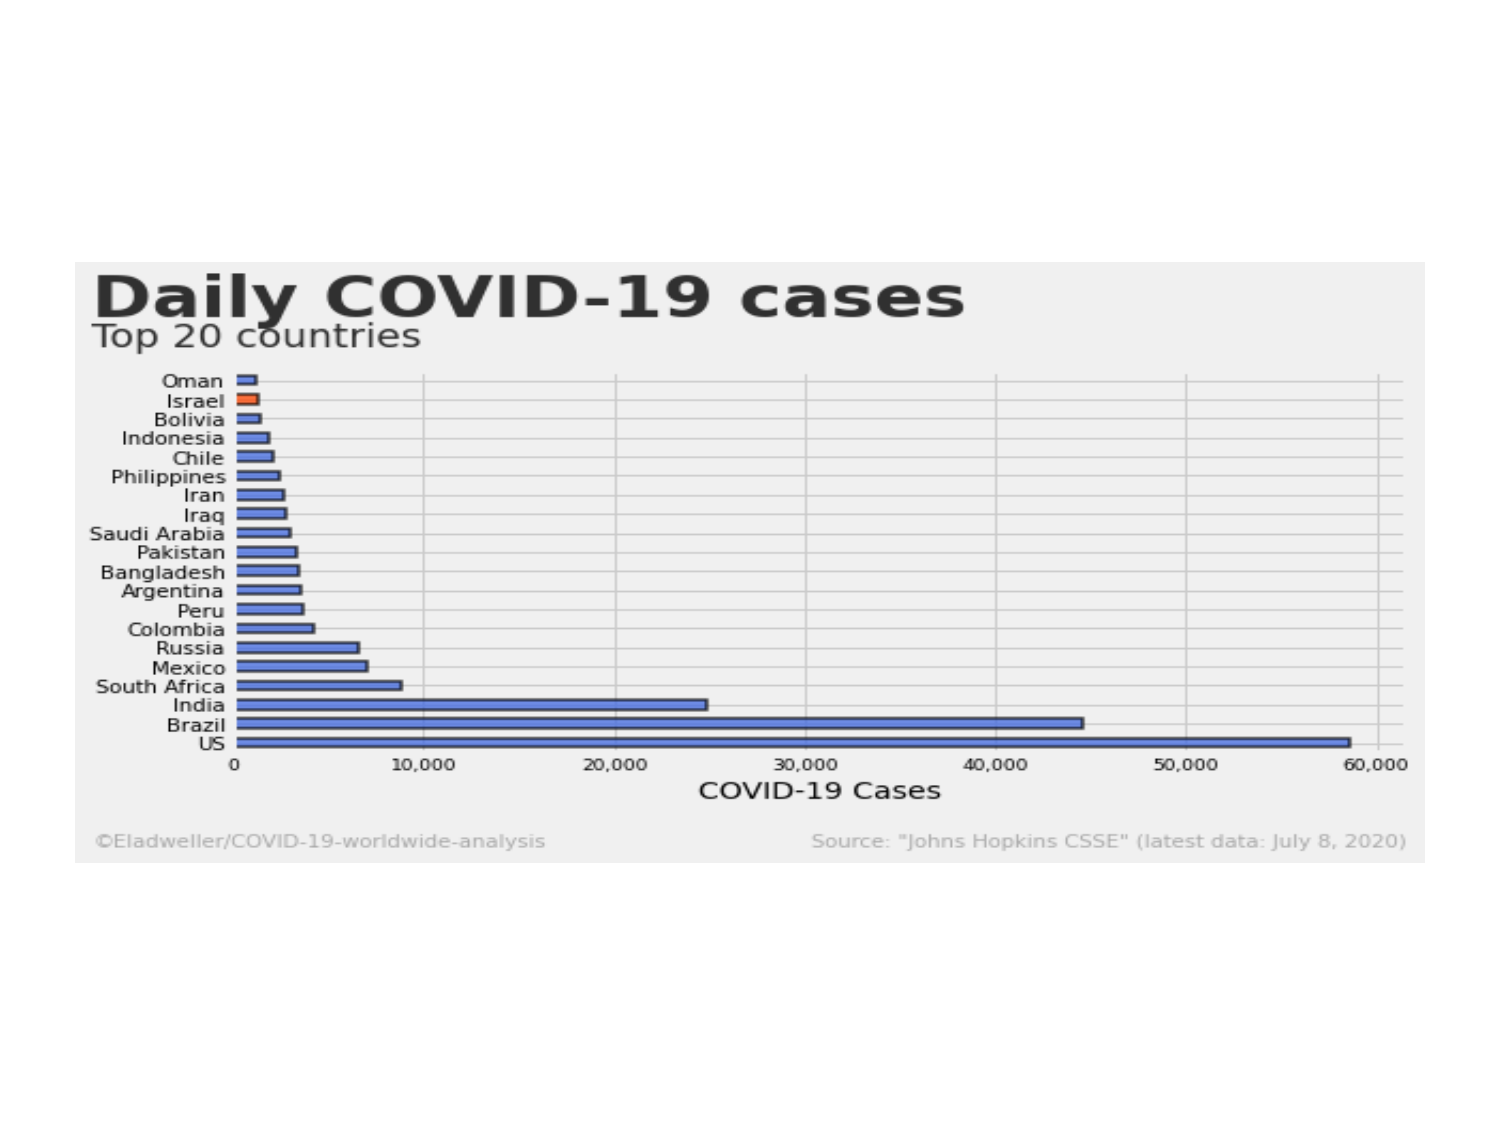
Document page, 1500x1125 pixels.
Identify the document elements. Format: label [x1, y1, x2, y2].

picture [74, 262, 1426, 863]
